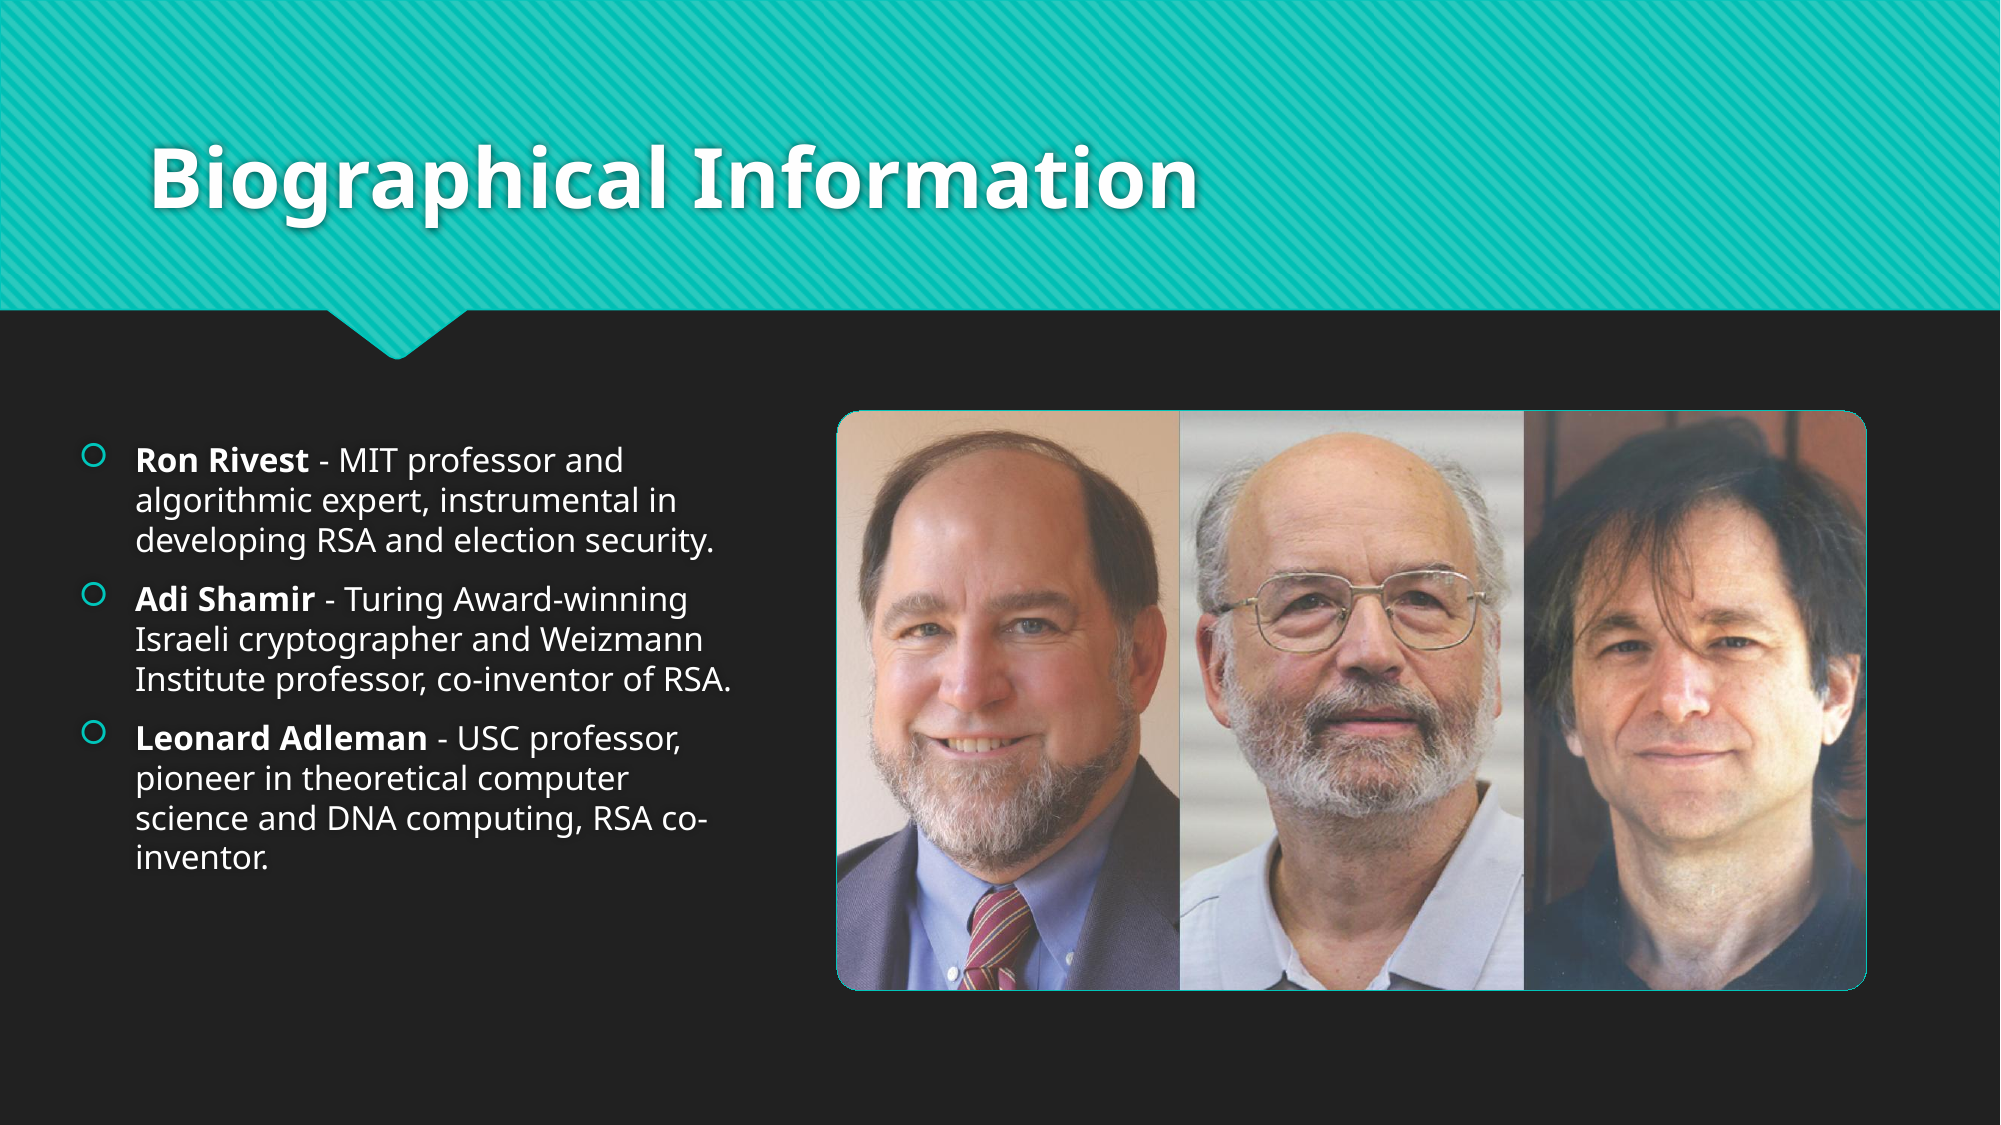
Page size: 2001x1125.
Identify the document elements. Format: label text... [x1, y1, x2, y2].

picture [836, 410, 1867, 991]
title Biographical Information [132, 73, 1868, 233]
list Ron Rivest - MIT professor and algorithmic expert, instrumental in developing RSA and election security. Adi Shamir - Turing Award-winning Israeli cryptographer and Weizmann Institute professor, co-inventor of RSA. Leonard Adleman - USC professor, pioneer in theoretical computer science and DNA computing, RSA co-inventor. [63, 410, 760, 1083]
